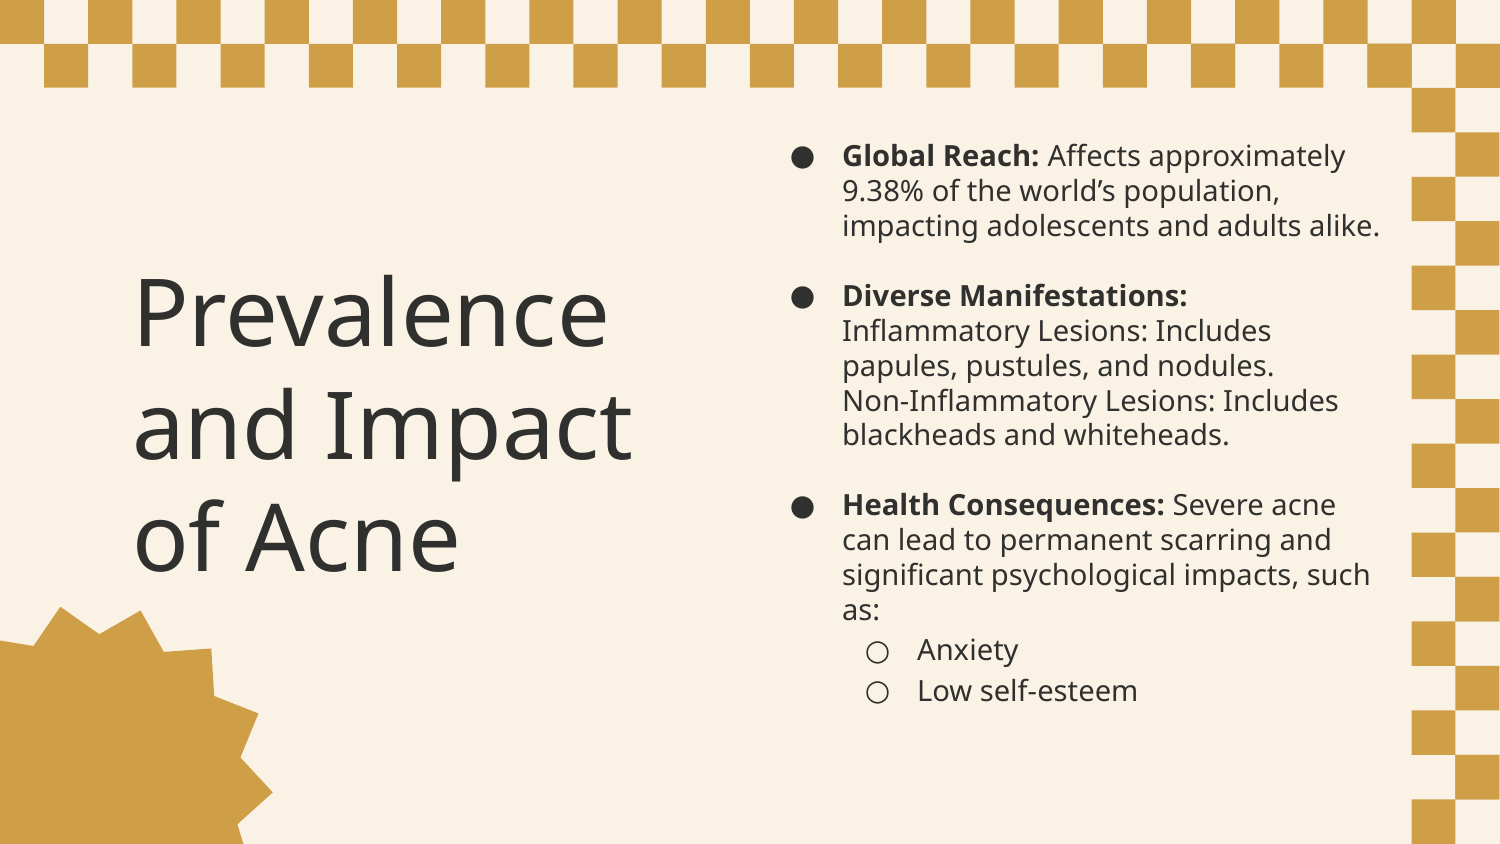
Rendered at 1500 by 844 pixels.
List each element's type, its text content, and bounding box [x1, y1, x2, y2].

title Prevalence and Impact of Acne [117, 235, 717, 609]
list Global Reach: Affects approximately 9.38% of the world’s population, impacting adolescents and adults alike. Diverse Manifestations: Inflammatory Lesions: Includes papules, pustules, and nodules. Non-Inflammatory Lesions: Includes blackheads and whiteheads. Health Consequences: Severe acne can lead to permanent scarring and significant psychological impacts, such as: Anxiety Low self-esteem [752, 159, 1407, 720]
